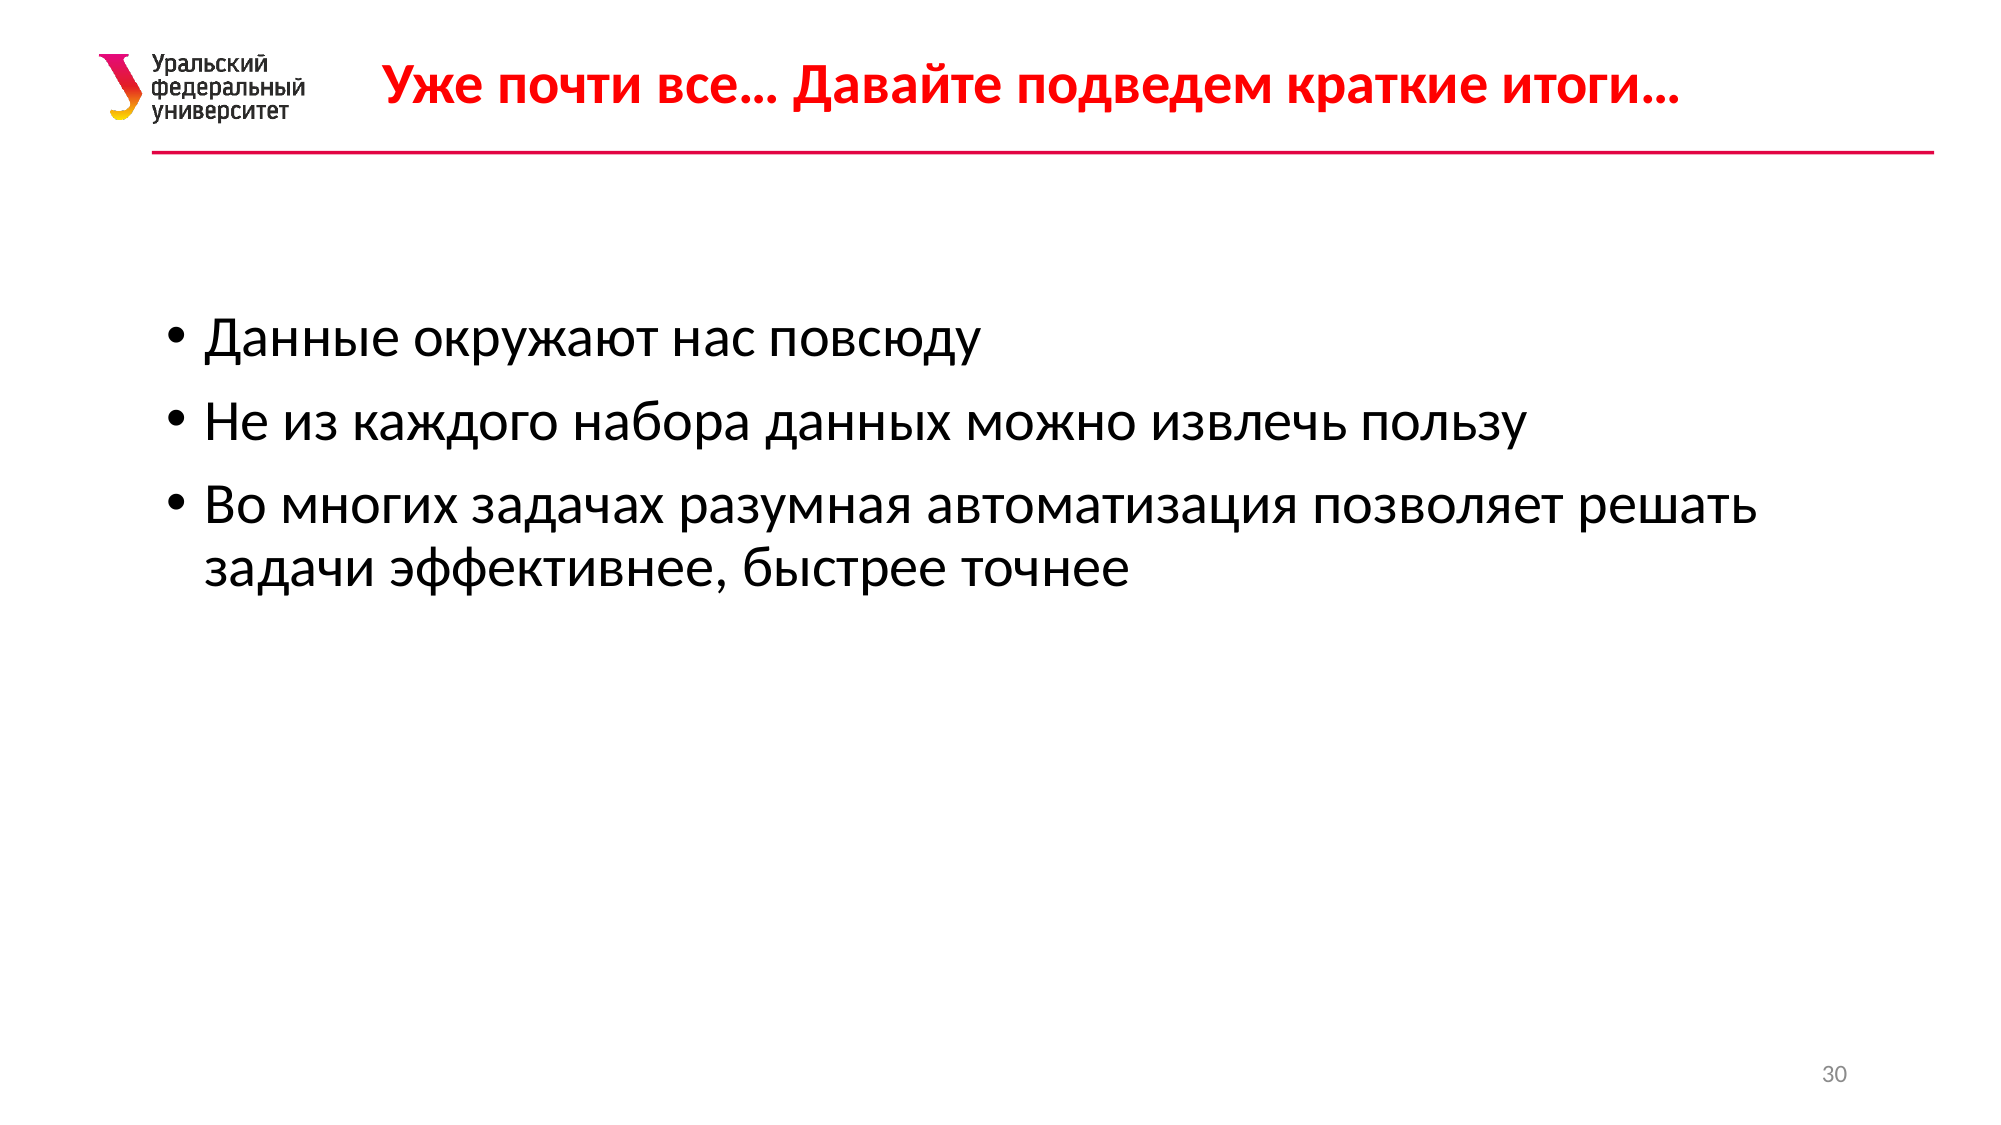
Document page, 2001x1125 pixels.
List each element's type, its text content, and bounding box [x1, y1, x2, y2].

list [98, 52, 320, 124]
text_box [151, 150, 1935, 155]
slide_number 30 [1412, 1042, 1863, 1103]
text_box Данные окружают нас повсюду Не из каждого набора данных можно извлечь пользу Во многих задачах разумная автоматизация позволяет решать задачи эффективнее, быстрее точнее [151, 298, 1893, 755]
text_box Уже почти все… Давайте подведем краткие итоги… [367, 37, 1975, 123]
